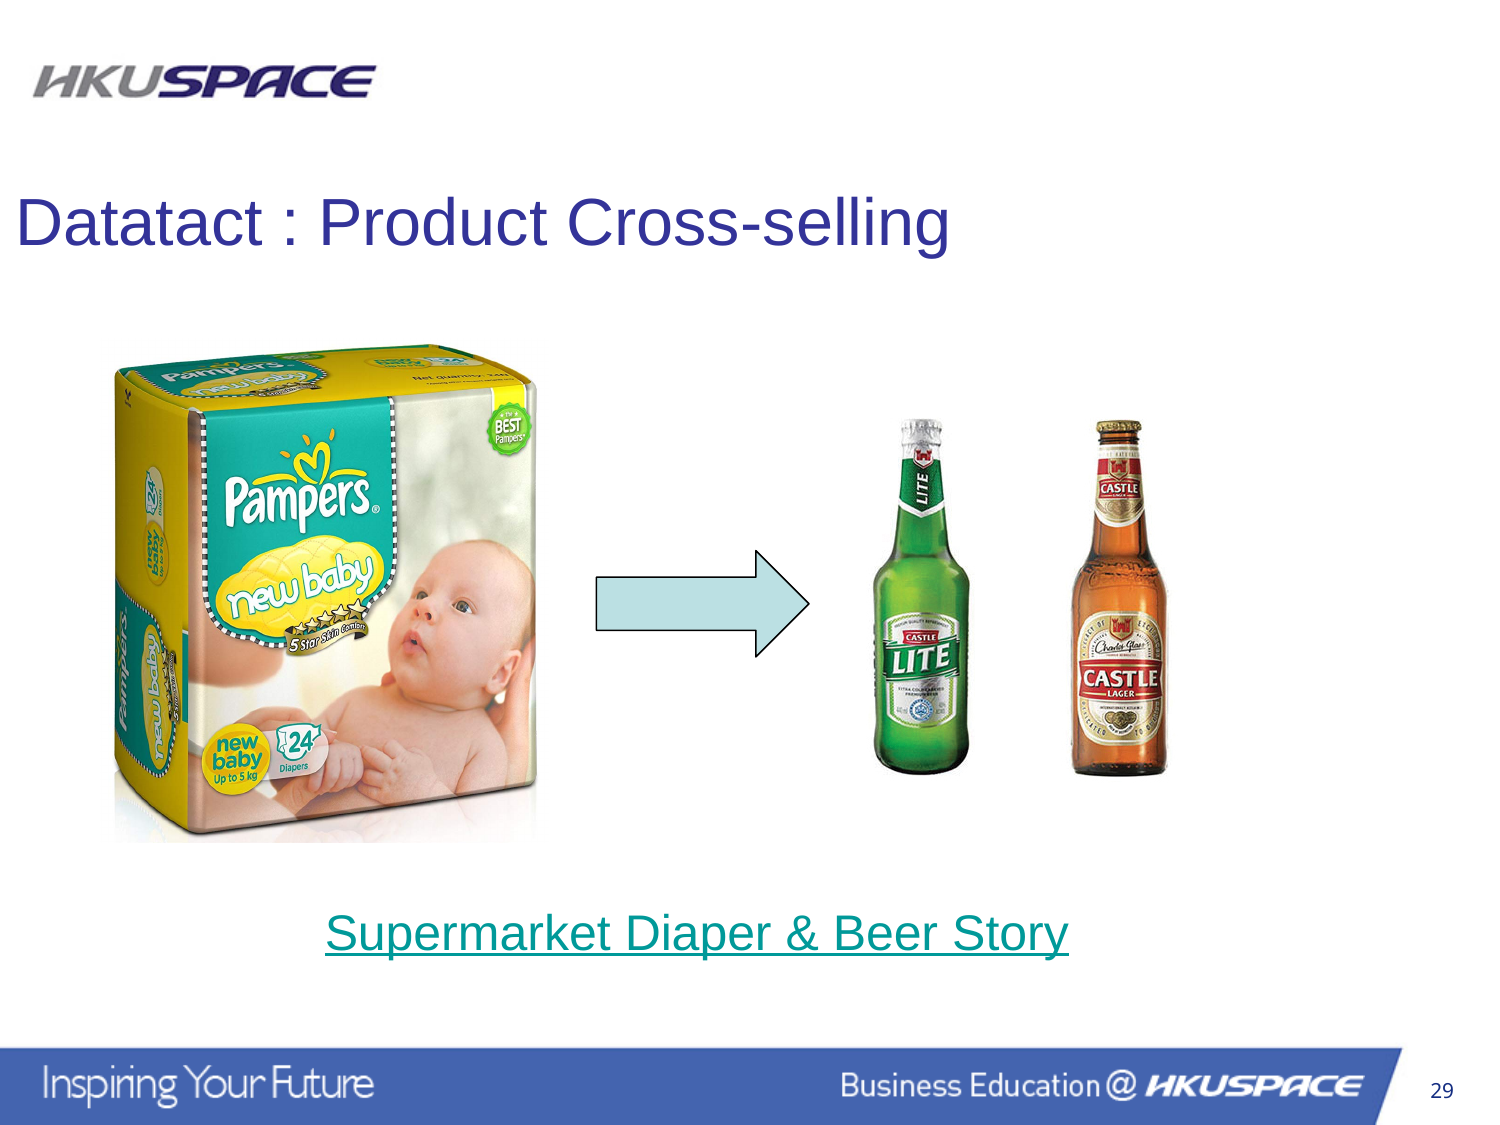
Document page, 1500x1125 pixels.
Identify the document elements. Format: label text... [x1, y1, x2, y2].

text_box Supermarket Diaper & Beer Story [253, 893, 1235, 988]
text_box [596, 577, 713, 631]
slide_number 29 [1415, 1070, 1499, 1125]
title Datatact : Product Cross-selling [0, 101, 1325, 266]
picture [0, 0, 1500, 1125]
